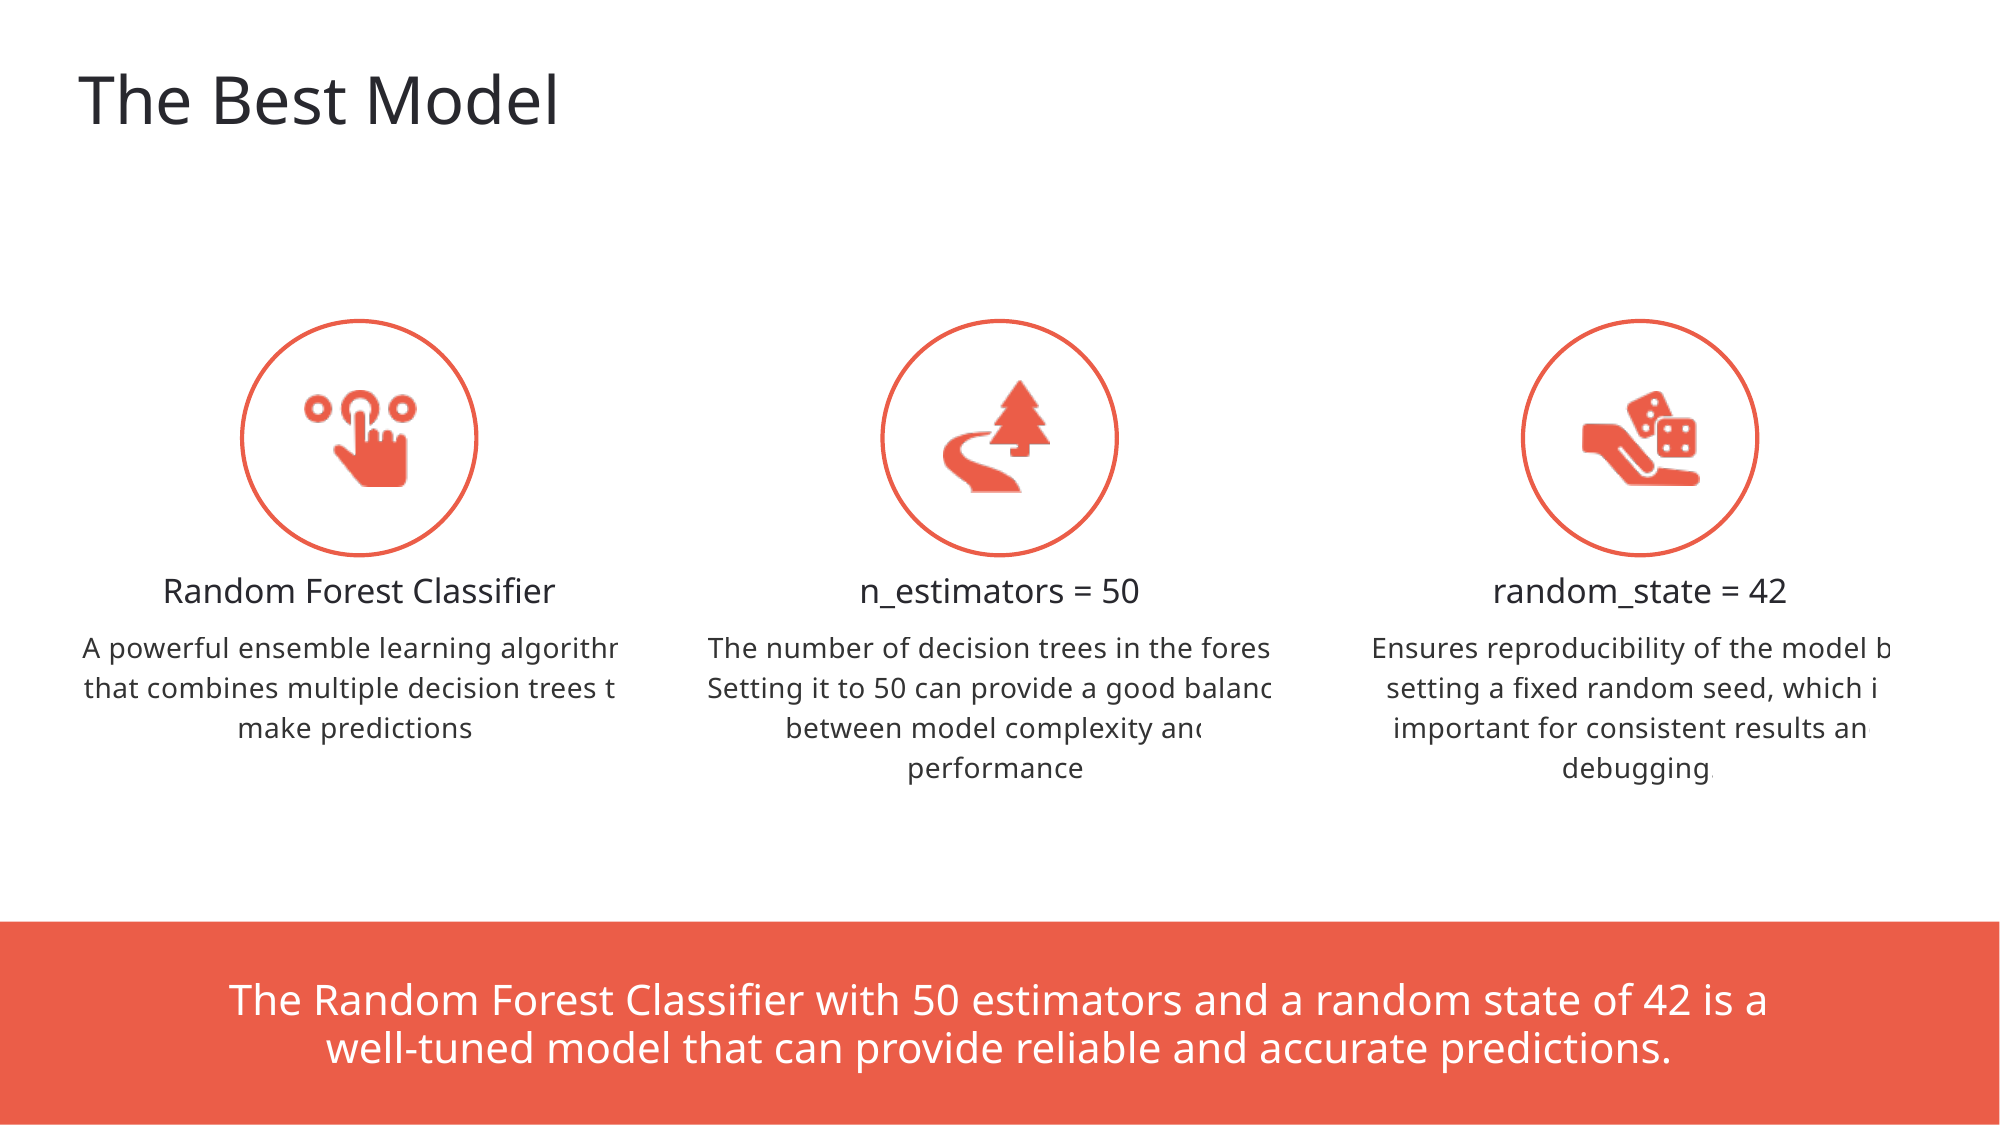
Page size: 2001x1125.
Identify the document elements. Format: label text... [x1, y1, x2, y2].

picture [304, 389, 418, 488]
text_box The Random Forest Classifier with 50 estimators and a random state of 42 is a well-tuned model that can provide reliable and accurate predictions. [212, 975, 1788, 1072]
text_box A powerful ensemble learning algorithm that combines multiple decision trees to make predictions. [59, 624, 660, 745]
text_box Ensures reproducibility of the model by setting a fixed random seed, which is important for consistent results and debugging. [1348, 624, 1932, 784]
picture [1582, 391, 1700, 486]
text_box [242, 320, 477, 556]
text_box The Best Model [78, 67, 2000, 138]
text_box n_estimators = 50 [692, 572, 1307, 611]
picture [943, 380, 1050, 494]
text_box random_state = 42 [1348, 572, 1932, 611]
text_box [1522, 320, 1758, 556]
text_box The number of decision trees in the forest. Setting it to 50 can provide a good balance between model complexity and performance. [692, 624, 1307, 784]
text_box Random Forest Classifier [59, 572, 660, 611]
text_box [882, 320, 1117, 556]
text_box [0, 921, 2000, 1125]
